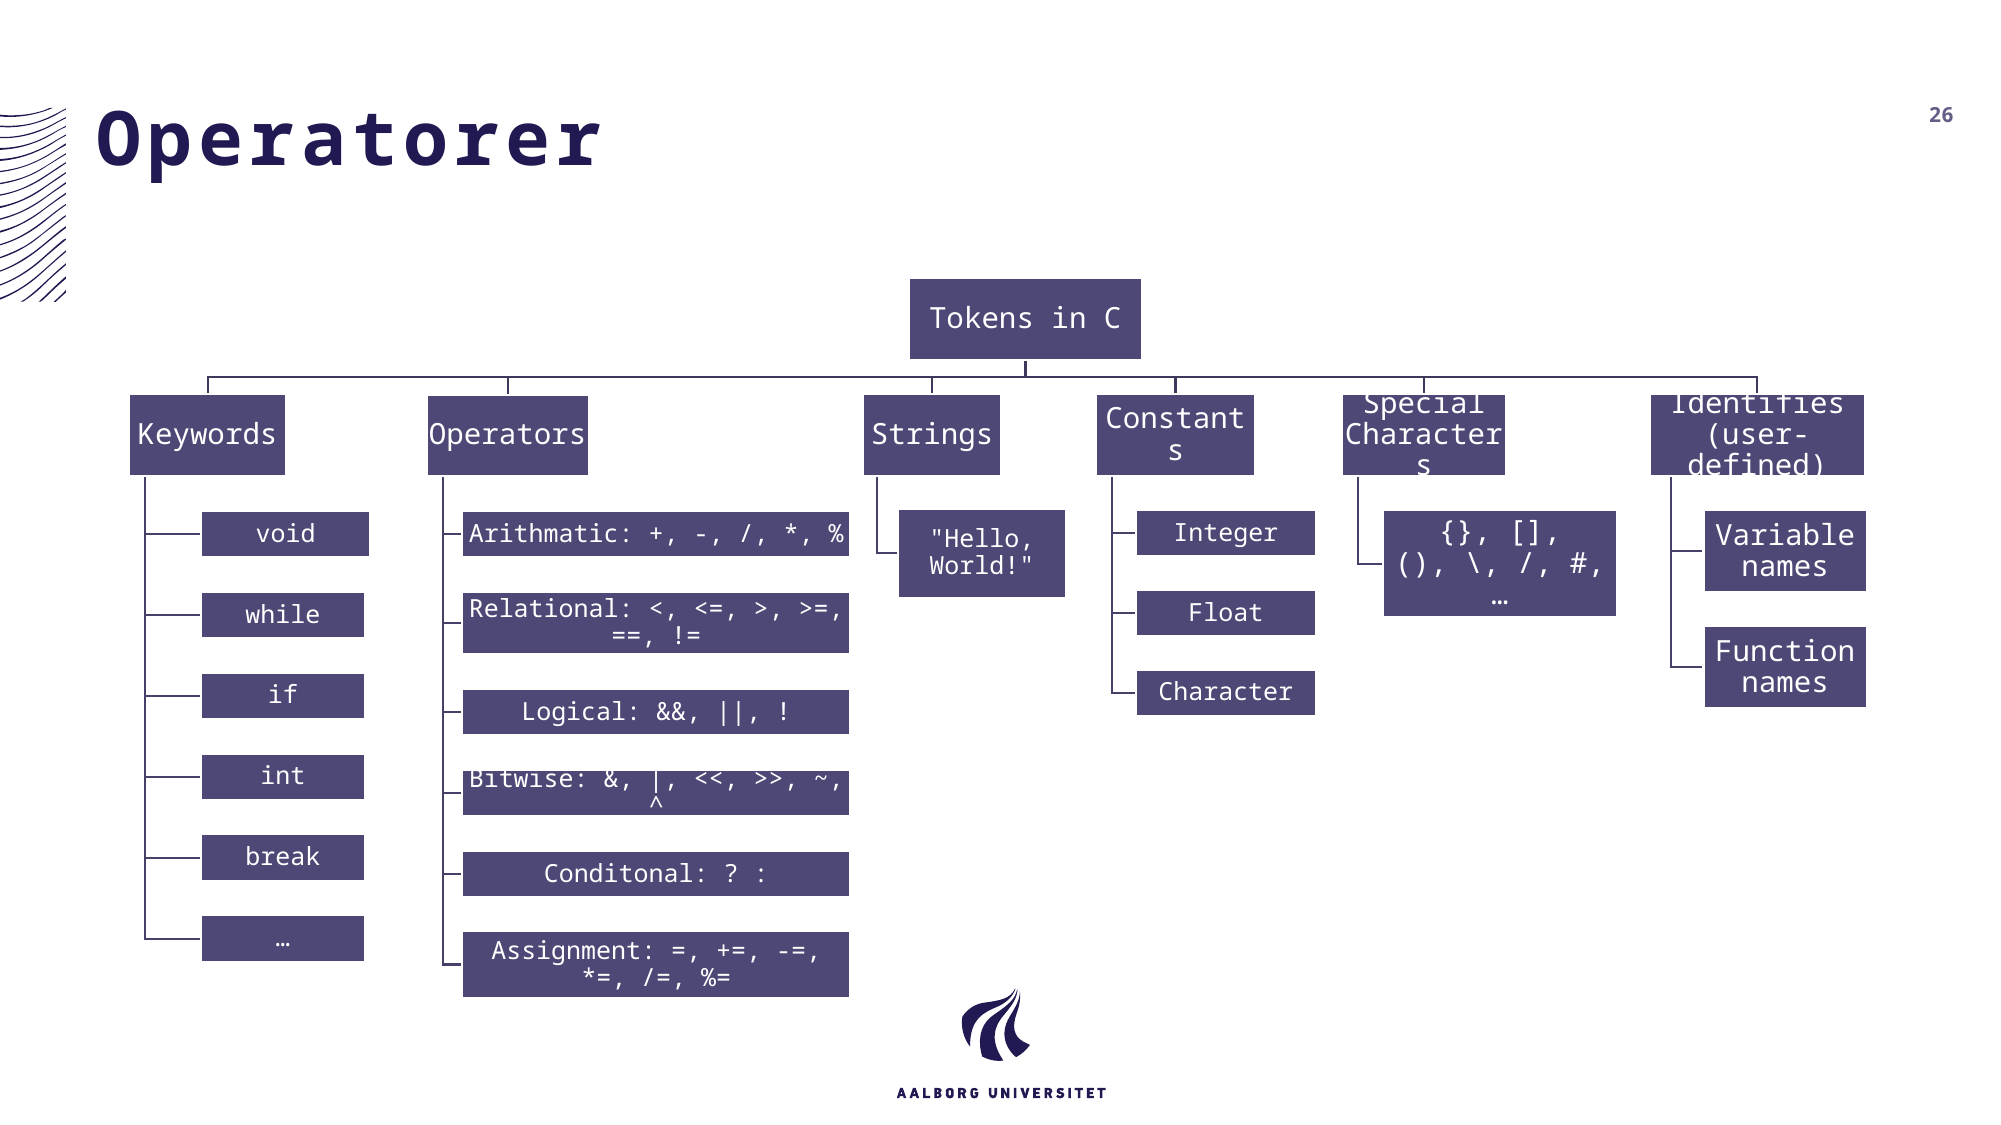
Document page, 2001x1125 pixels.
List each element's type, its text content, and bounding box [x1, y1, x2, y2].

title Operatorer [96, 58, 1157, 277]
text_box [96, 277, 1954, 998]
slide_number 26 [1860, 97, 1954, 135]
